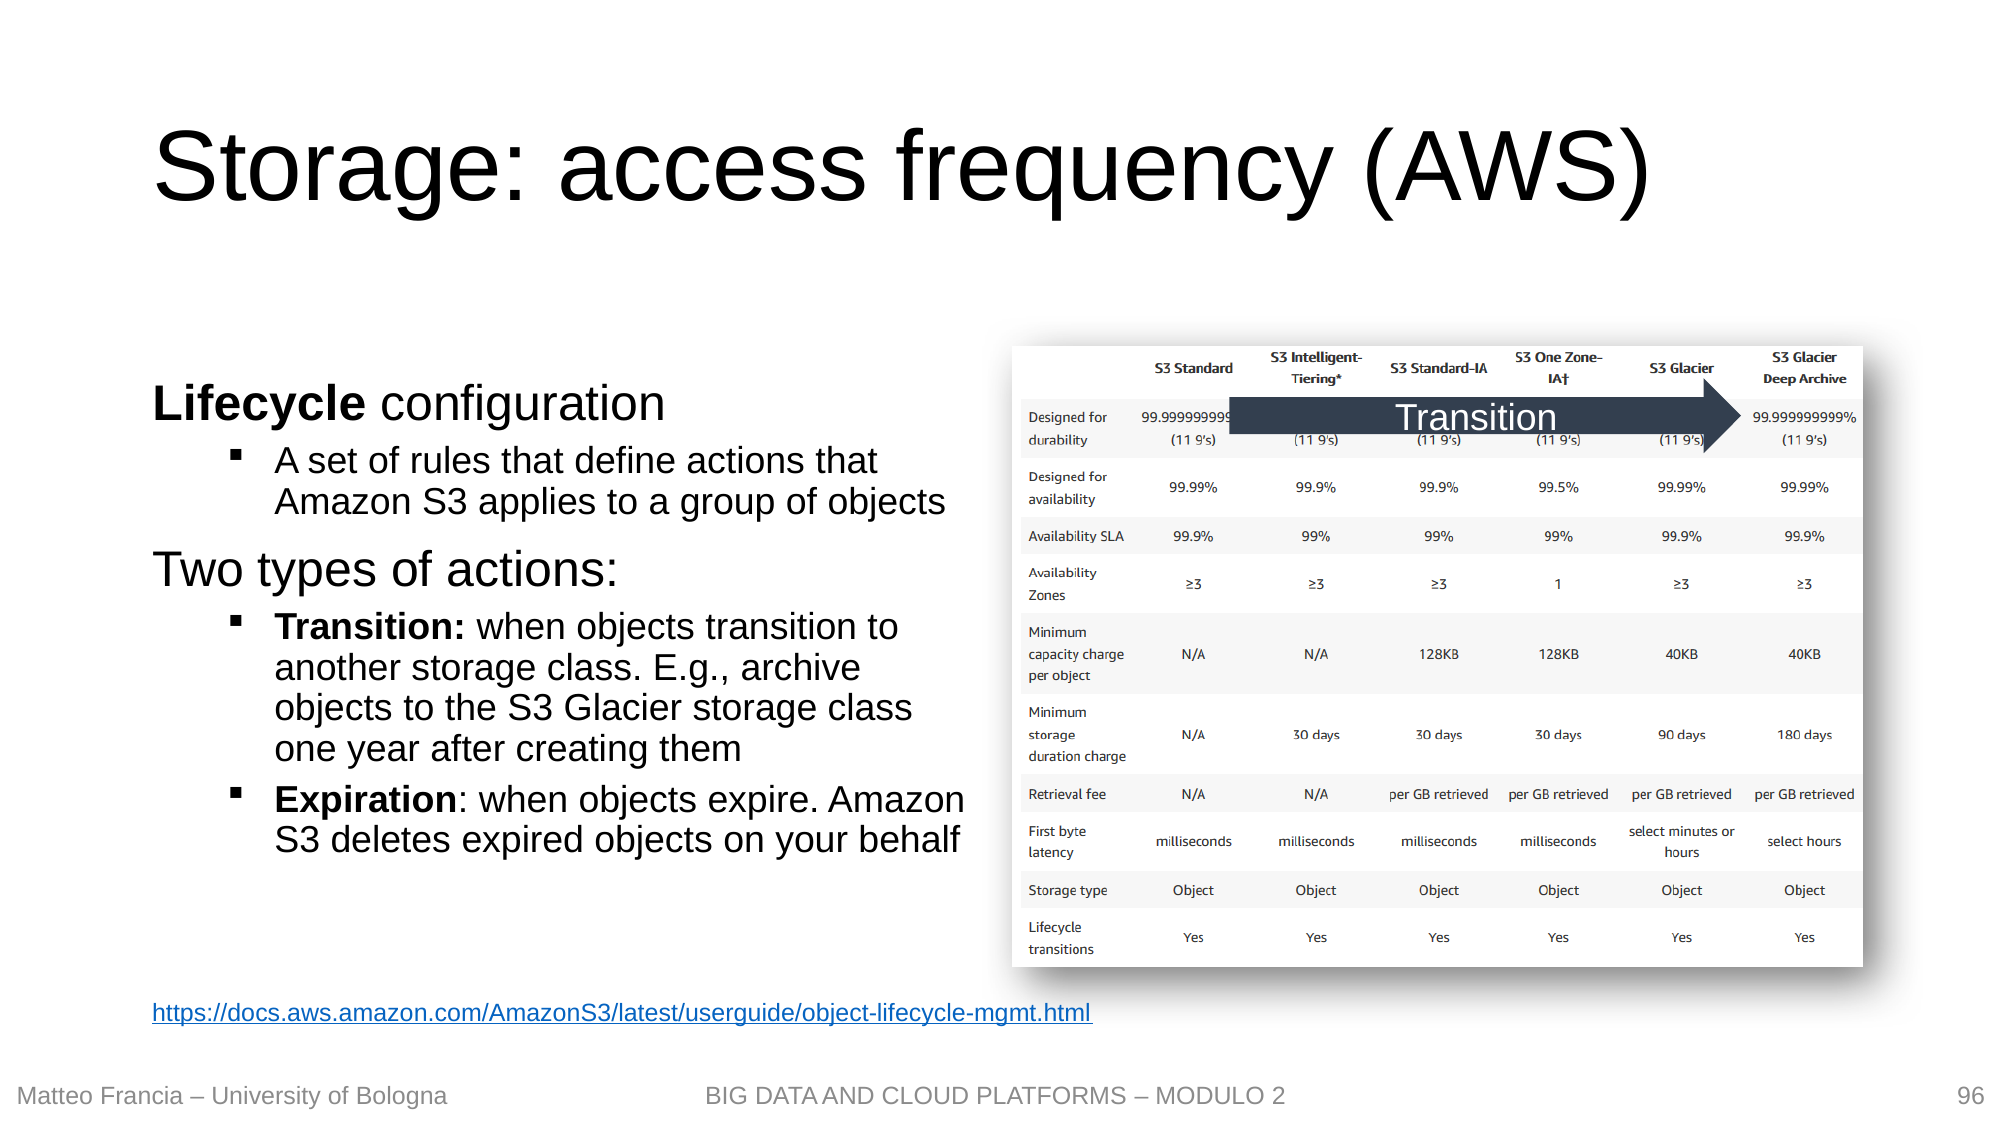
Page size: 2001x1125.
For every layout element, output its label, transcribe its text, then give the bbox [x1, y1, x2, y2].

footer Matteo Francia – University of Bologna [0, 1065, 466, 1125]
text_box https://docs.aws.amazon.com/AmazonS3/latest/userguide/object-lifecycle-mgmt.html [137, 992, 1863, 1043]
list Lifecycle configuration A set of rules that define actions that Amazon S3 applies to a group of objects Two types of actions: Transition: when objects transition to another storage class. E.g., archive objects to the S3 Glacier storage class one year after creating them Expiration: when objects expire. Amazon S3 deletes expired objects on your behalf [137, 299, 988, 992]
slide_number 96 [1550, 1065, 2000, 1125]
title Storage: access frequency (AWS) [137, 59, 1863, 278]
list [1012, 346, 1863, 967]
